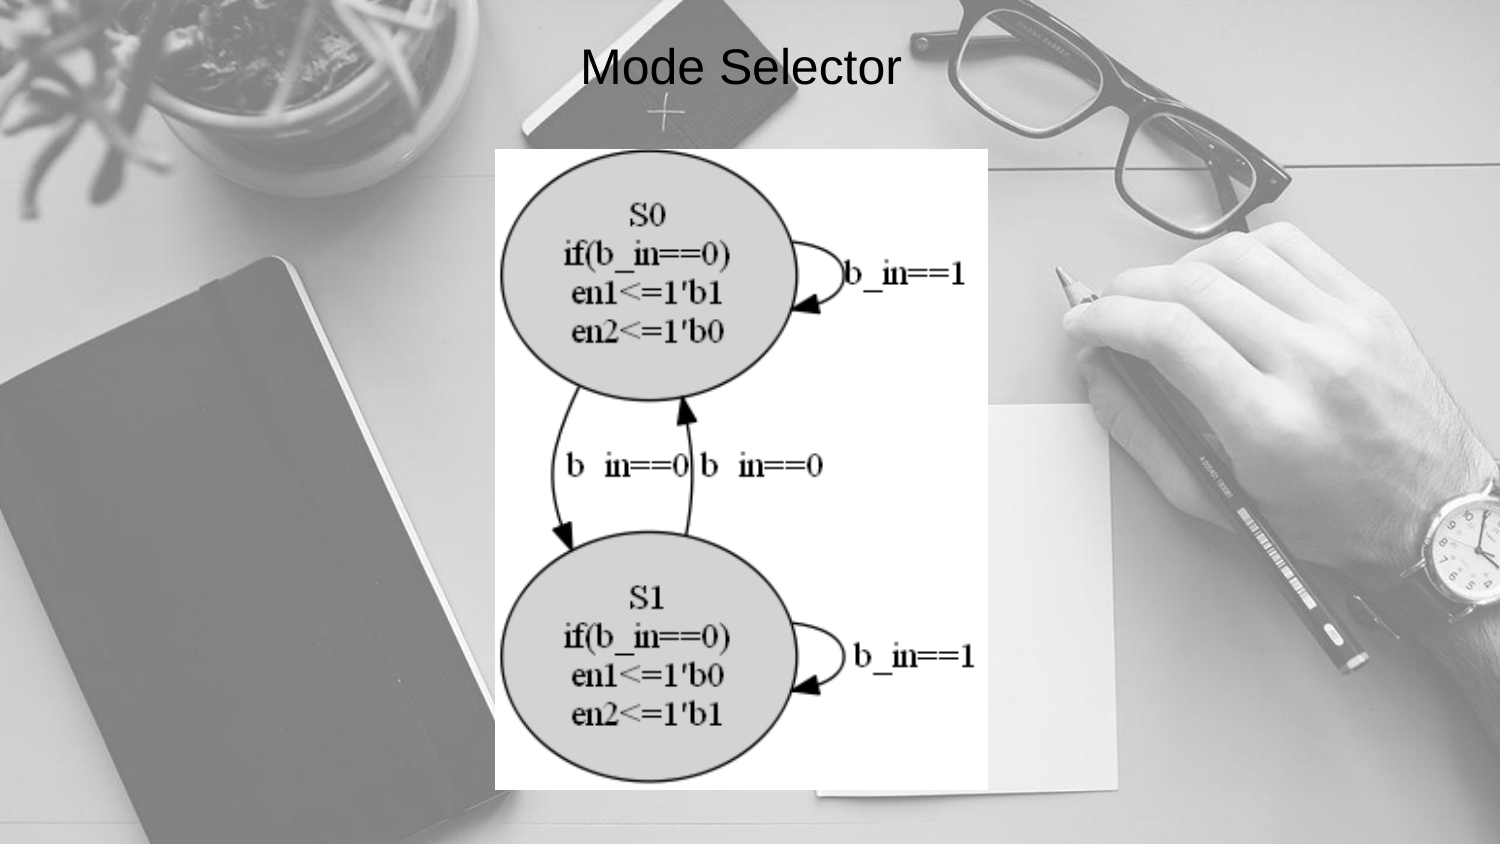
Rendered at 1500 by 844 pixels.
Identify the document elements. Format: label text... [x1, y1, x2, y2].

text_box Mode Selector [272, 19, 1211, 103]
picture [0, 0, 1500, 844]
